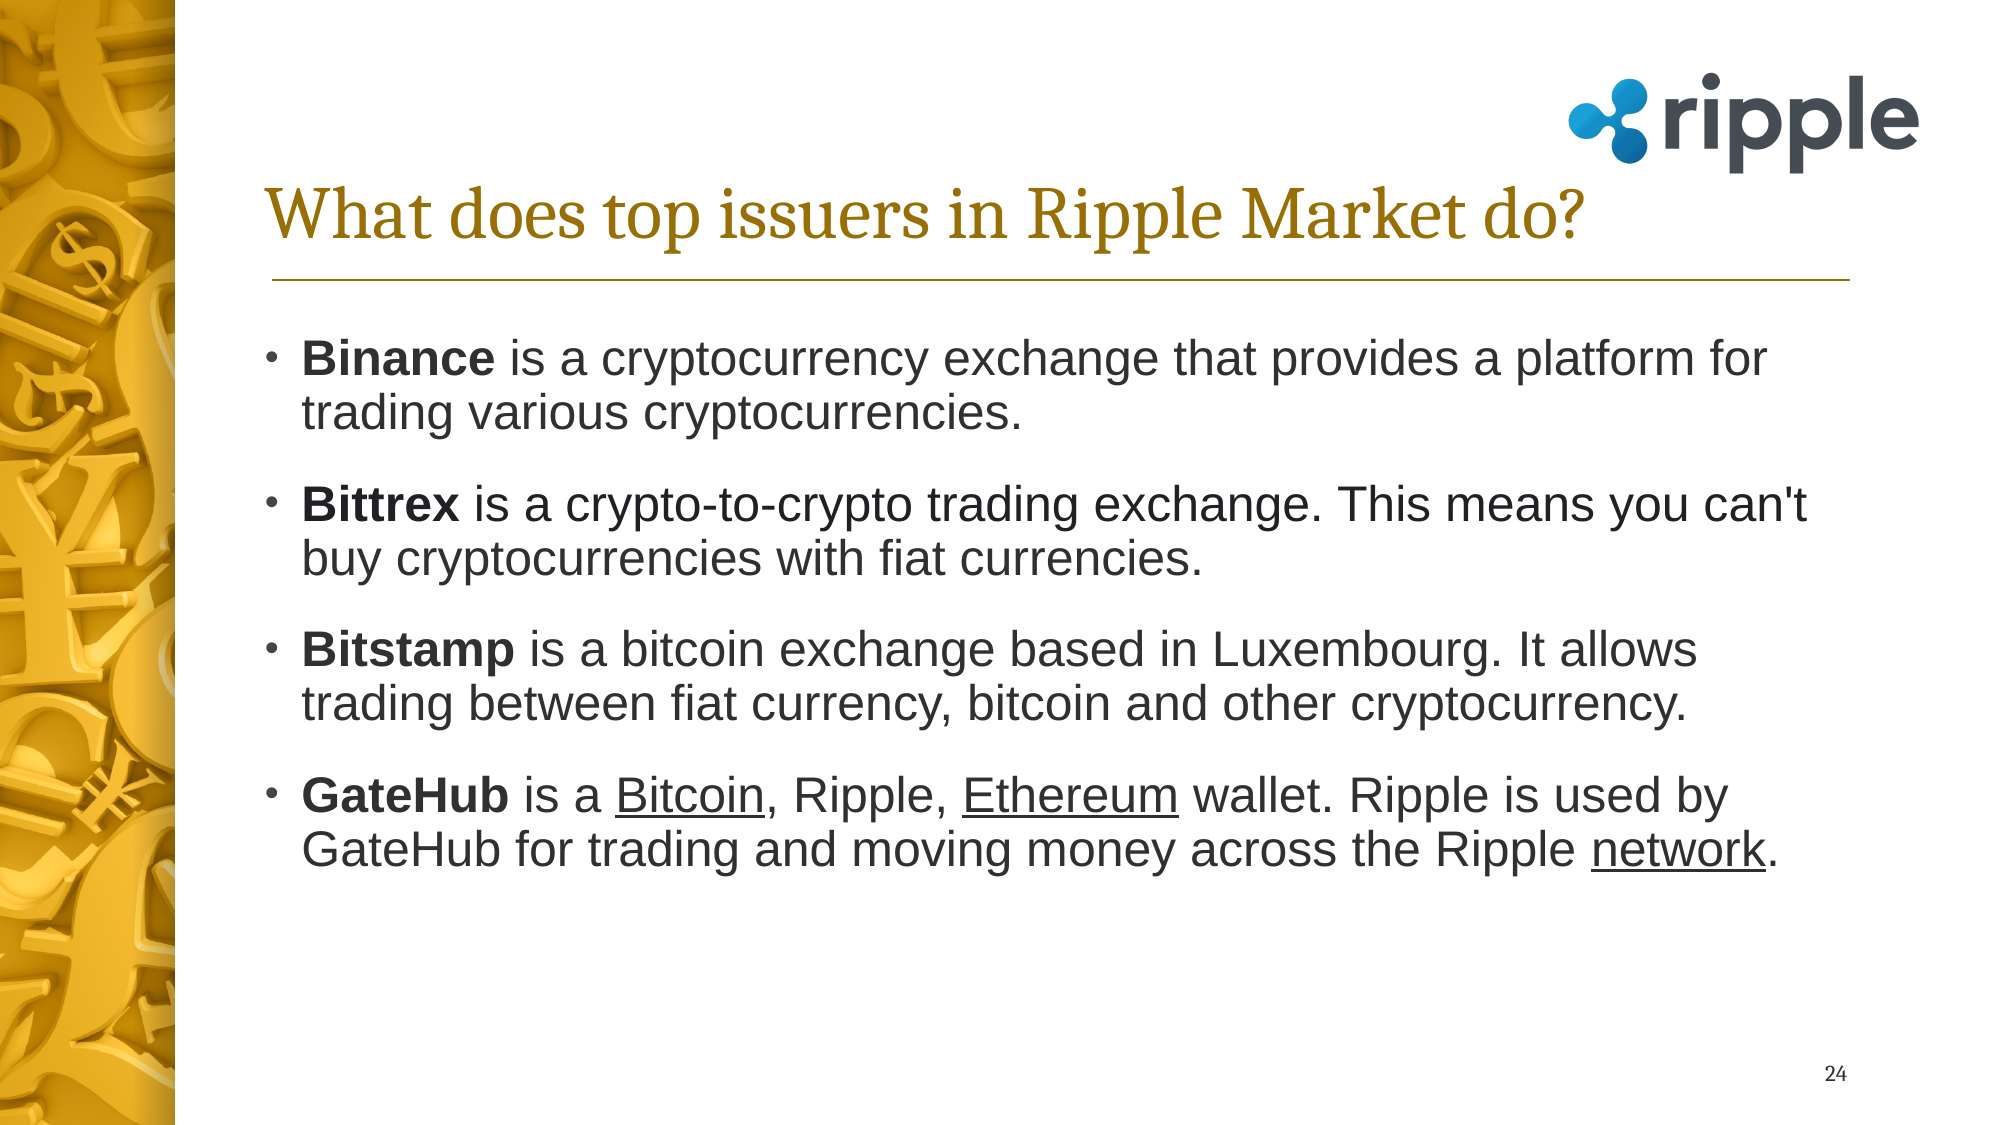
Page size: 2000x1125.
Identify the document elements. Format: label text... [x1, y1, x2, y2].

picture [1566, 40, 1933, 186]
list Binance is a cryptocurrency exchange that provides a platform for trading various cryptocurrencies. Bittrex is a crypto-to-crypto trading exchange. This means you can't buy cryptocurrencies with fiat currencies. Bitstamp is a bitcoin exchange based in Luxembourg. It allows trading between fiat currency, bitcoin and other cryptocurrency. GateHub is a Bitcoin, Ripple, Ethereum wallet. Ripple is used by GateHub for trading and moving money across the Ripple network. [249, 324, 1863, 1012]
picture [0, 0, 175, 1125]
title What does top issuers in Ripple Market do? [249, 62, 1863, 263]
slide_number 24 [1687, 1050, 1863, 1096]
